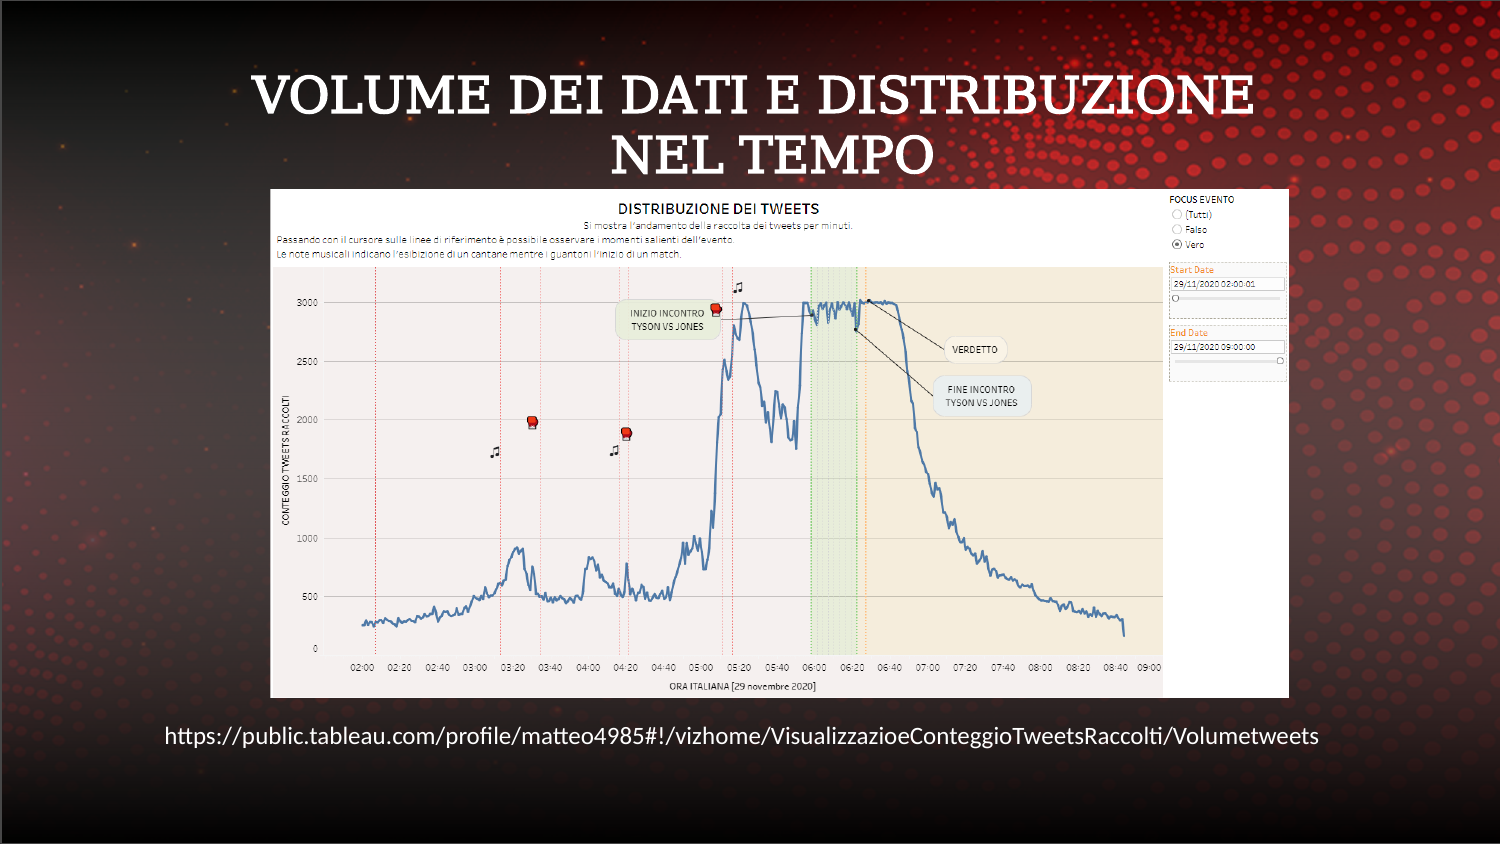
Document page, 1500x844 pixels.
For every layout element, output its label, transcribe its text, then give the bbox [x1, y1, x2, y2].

text_box https://public.tableau.com/profile/matteo4985#!/vizhome/VisualizzazioeConteggioTweetsRaccolti/Volumetweets [24, 712, 1462, 758]
picture [270, 189, 1290, 698]
picture [2, 1, 1500, 77]
subtitle VOLUME DEI DATI E DISTRIBUZIONE NEL TEMPO [197, 47, 1289, 175]
